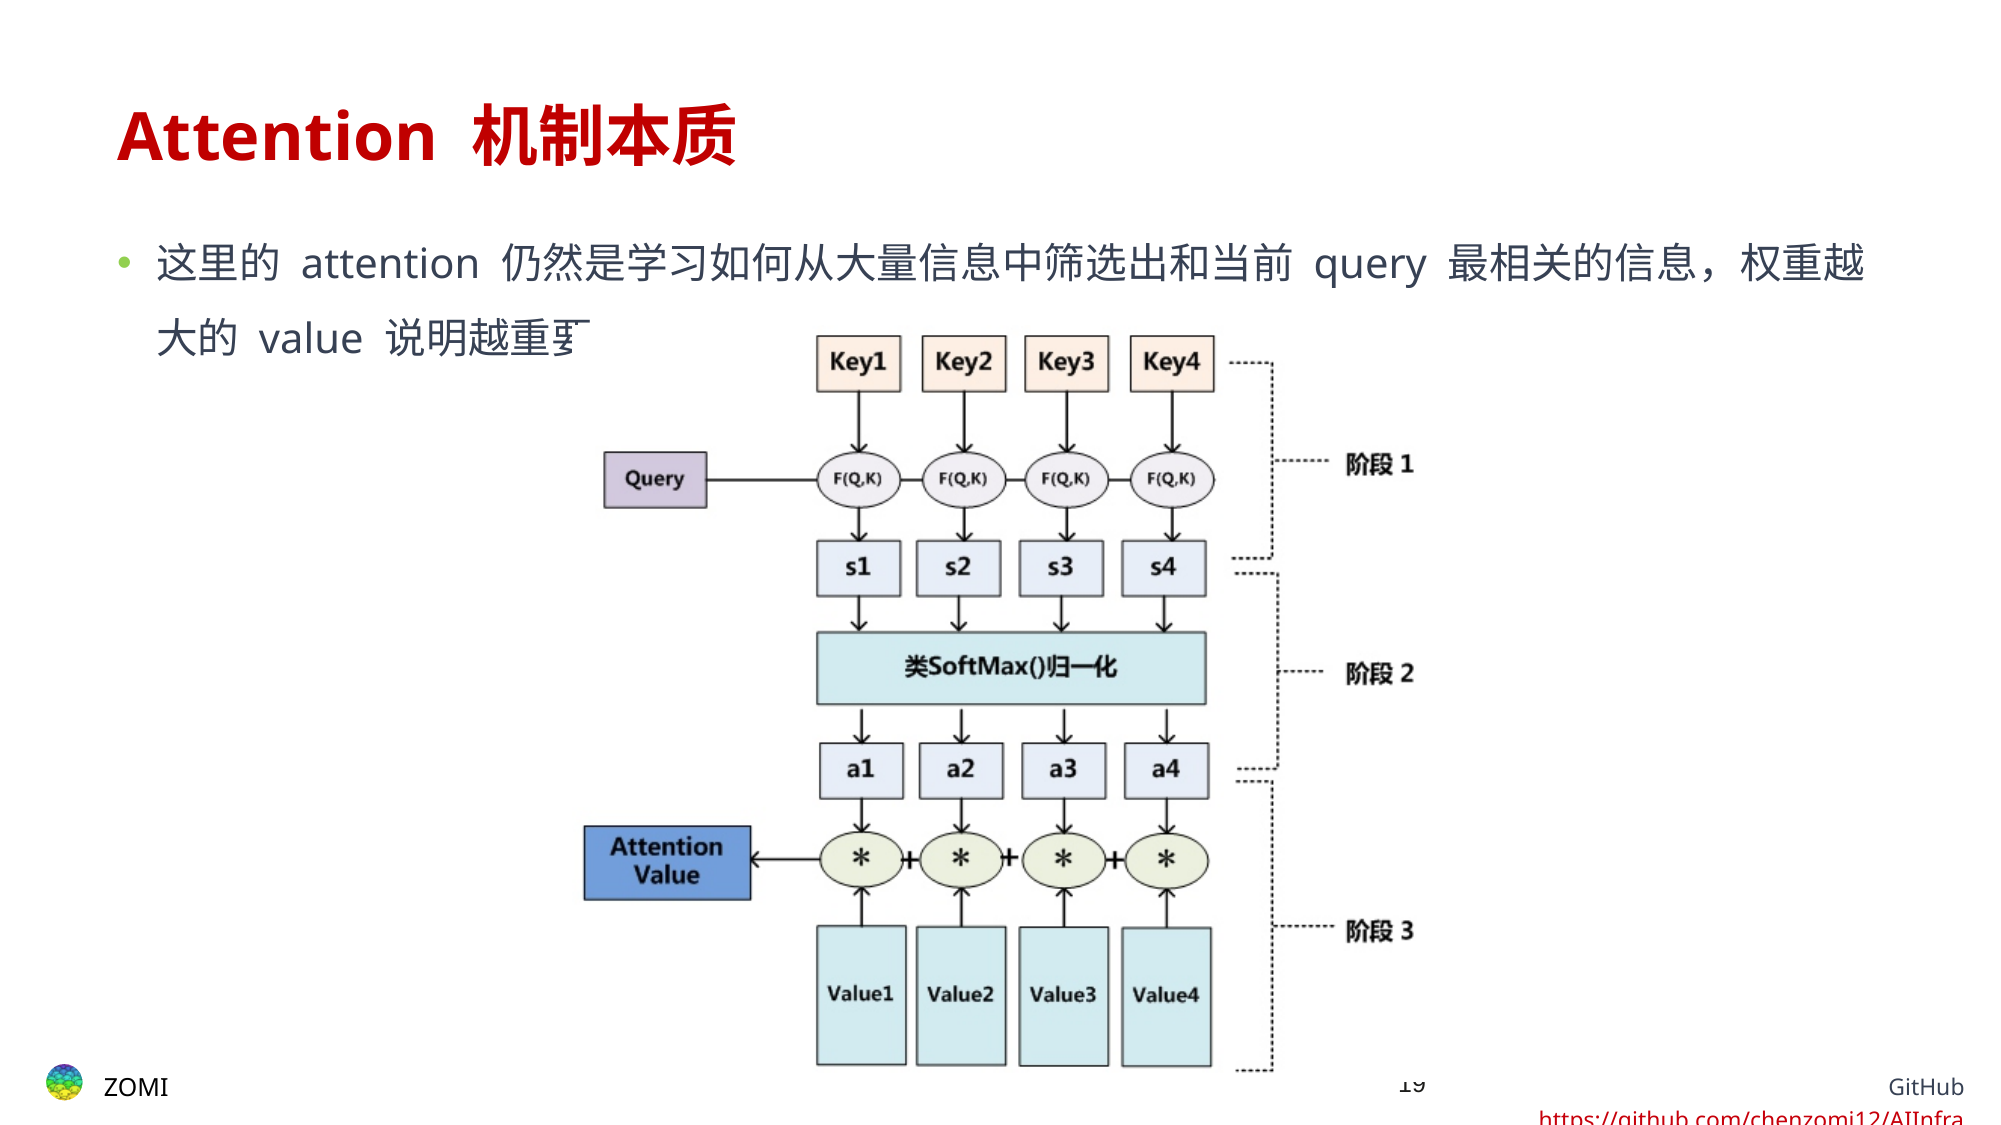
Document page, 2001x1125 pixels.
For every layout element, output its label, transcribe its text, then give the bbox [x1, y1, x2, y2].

list 这里的 attention 仍然是学习如何从大量信息中筛选出和当前 query 最相关的信息，权重越大的 value 说明越重要。 [102, 204, 1901, 1043]
picture [47, 1065, 82, 1100]
picture [572, 324, 1429, 1082]
title Attention 机制本质 [102, 85, 1901, 183]
